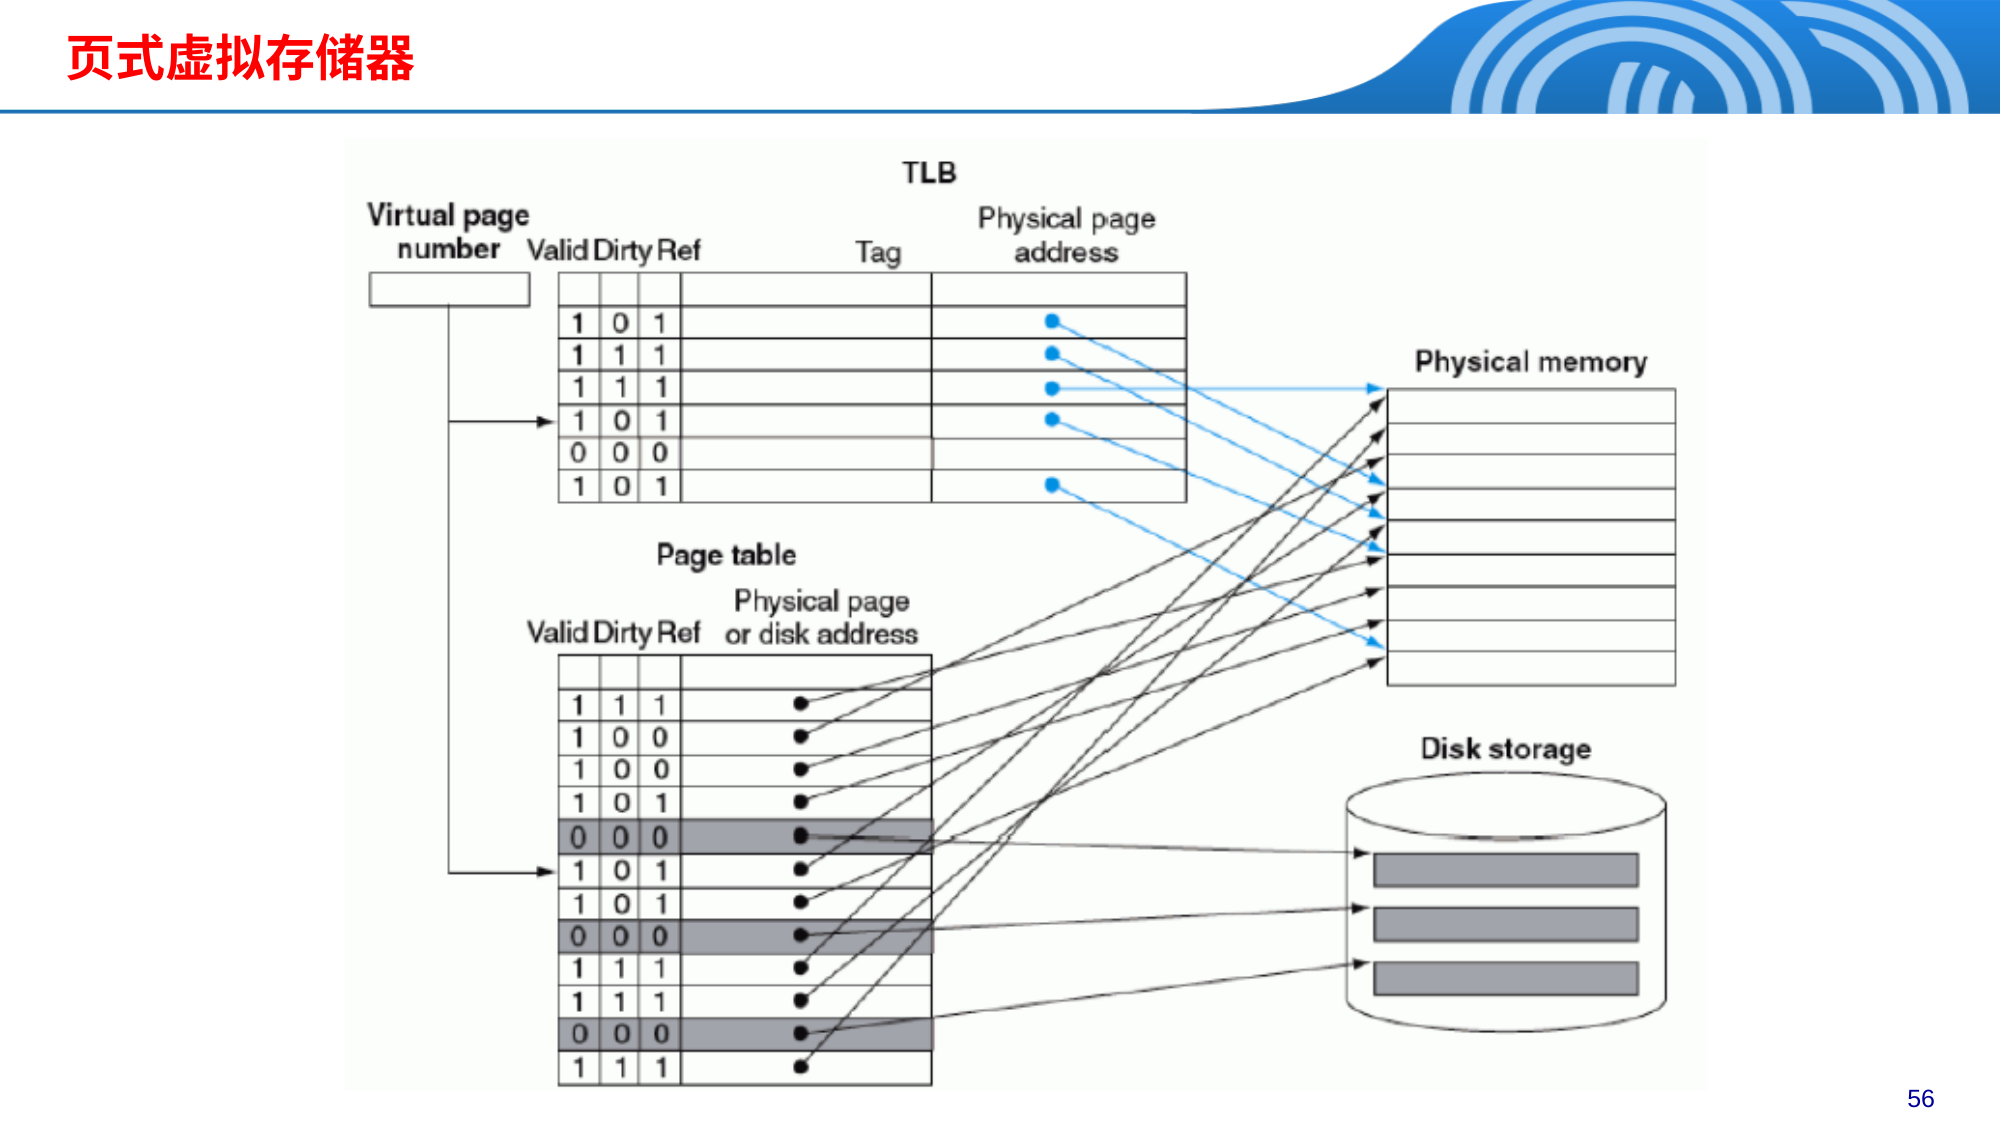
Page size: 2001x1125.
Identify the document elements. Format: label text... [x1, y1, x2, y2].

picture [0, 0, 2000, 114]
picture [338, 136, 1733, 1092]
title 页式虚拟存储器 [54, 30, 919, 93]
